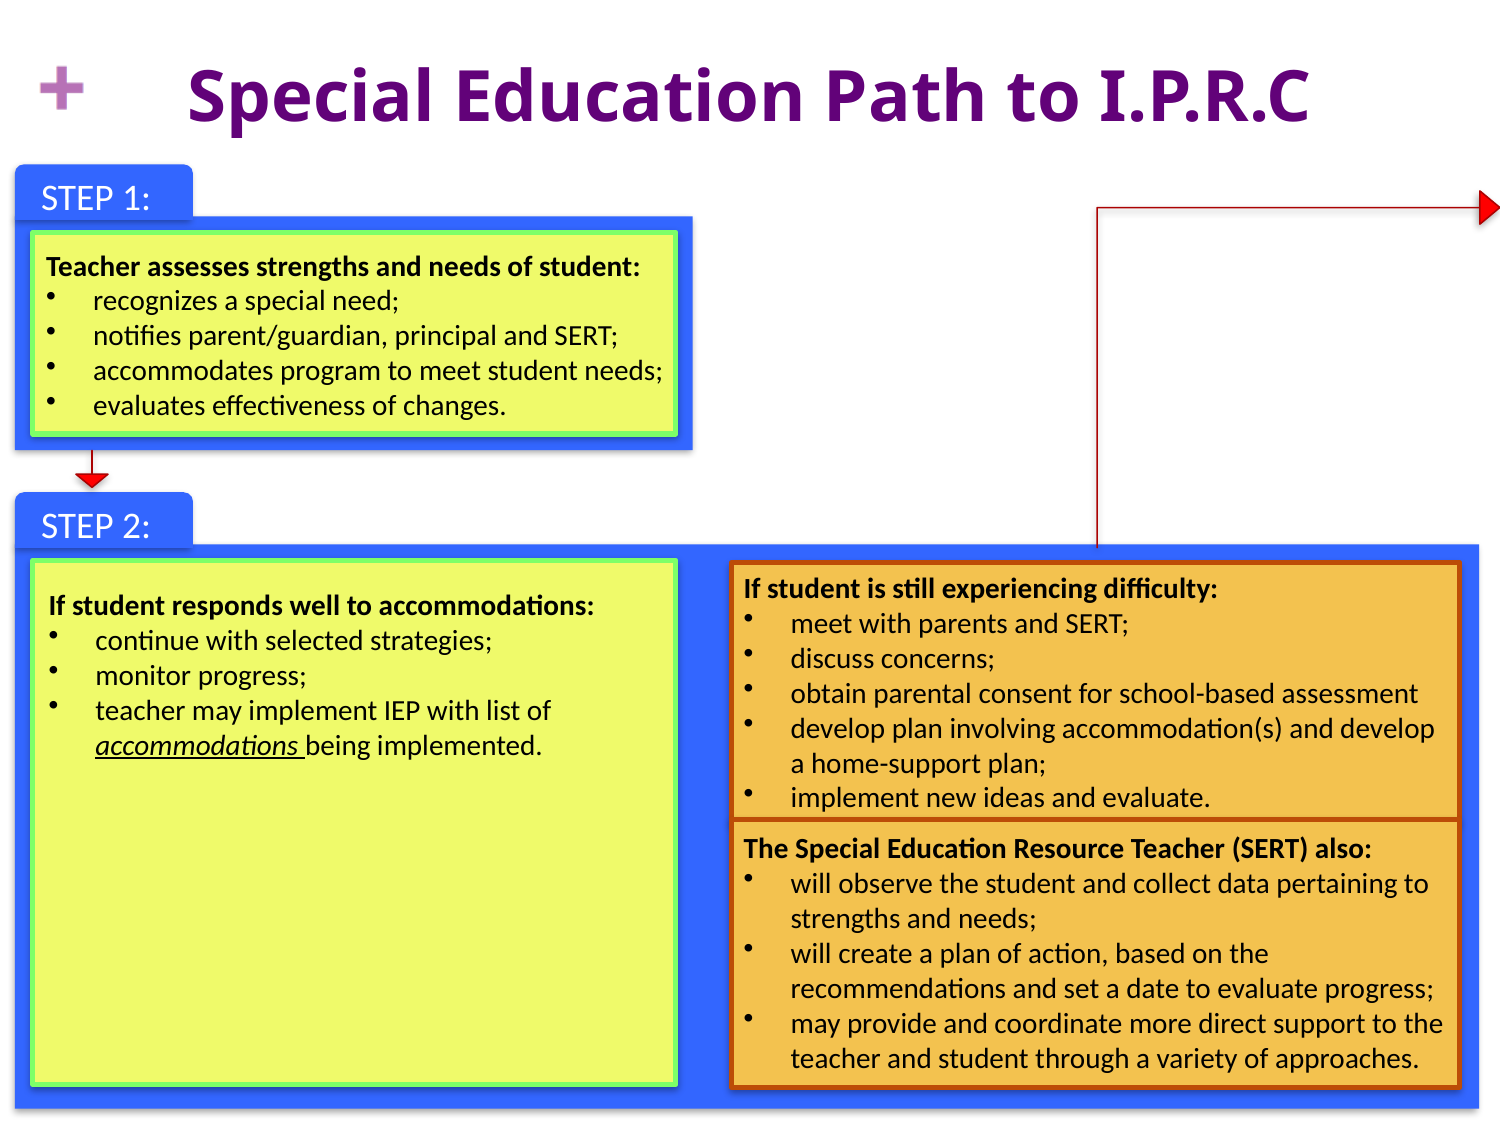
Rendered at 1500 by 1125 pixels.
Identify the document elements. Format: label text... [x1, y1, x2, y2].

title Special Education Path to I.P.R.C [75, 24, 1425, 162]
picture [37, 48, 92, 130]
text_box [75, 460, 109, 488]
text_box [14, 491, 1480, 1110]
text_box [14, 164, 693, 451]
text_box [1096, 190, 1500, 490]
